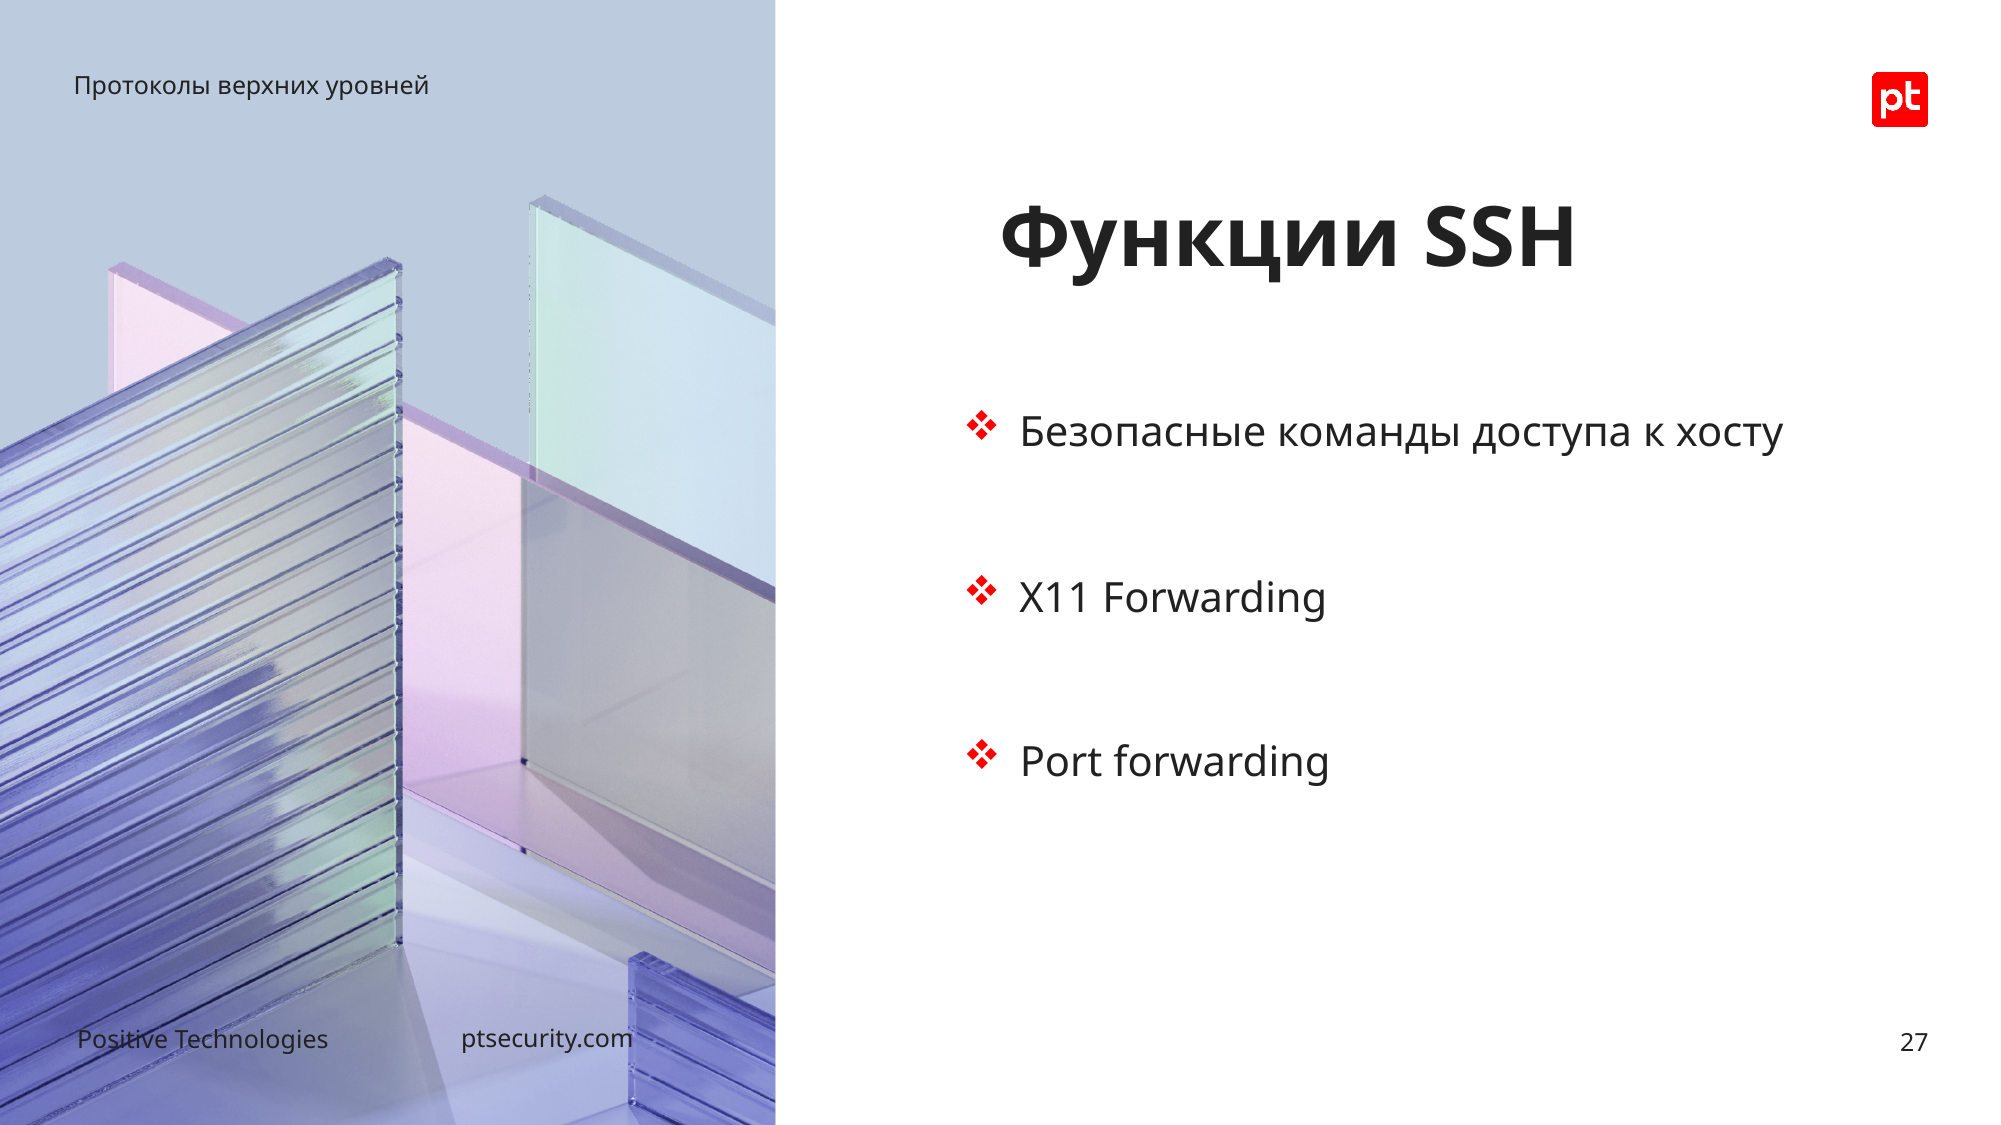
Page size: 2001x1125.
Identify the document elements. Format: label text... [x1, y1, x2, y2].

list Протоколы верхних уровней [58, 54, 1609, 115]
list X11 Forwarding [948, 563, 1944, 654]
title Функции SSH [984, 175, 1614, 356]
picture [1872, 72, 1928, 127]
list Безопасные команды доступа к хосту [948, 397, 1944, 486]
picture [0, 126, 776, 1125]
slide_number 27 [1608, 1013, 1944, 1074]
list Port forwarding [948, 726, 1944, 817]
